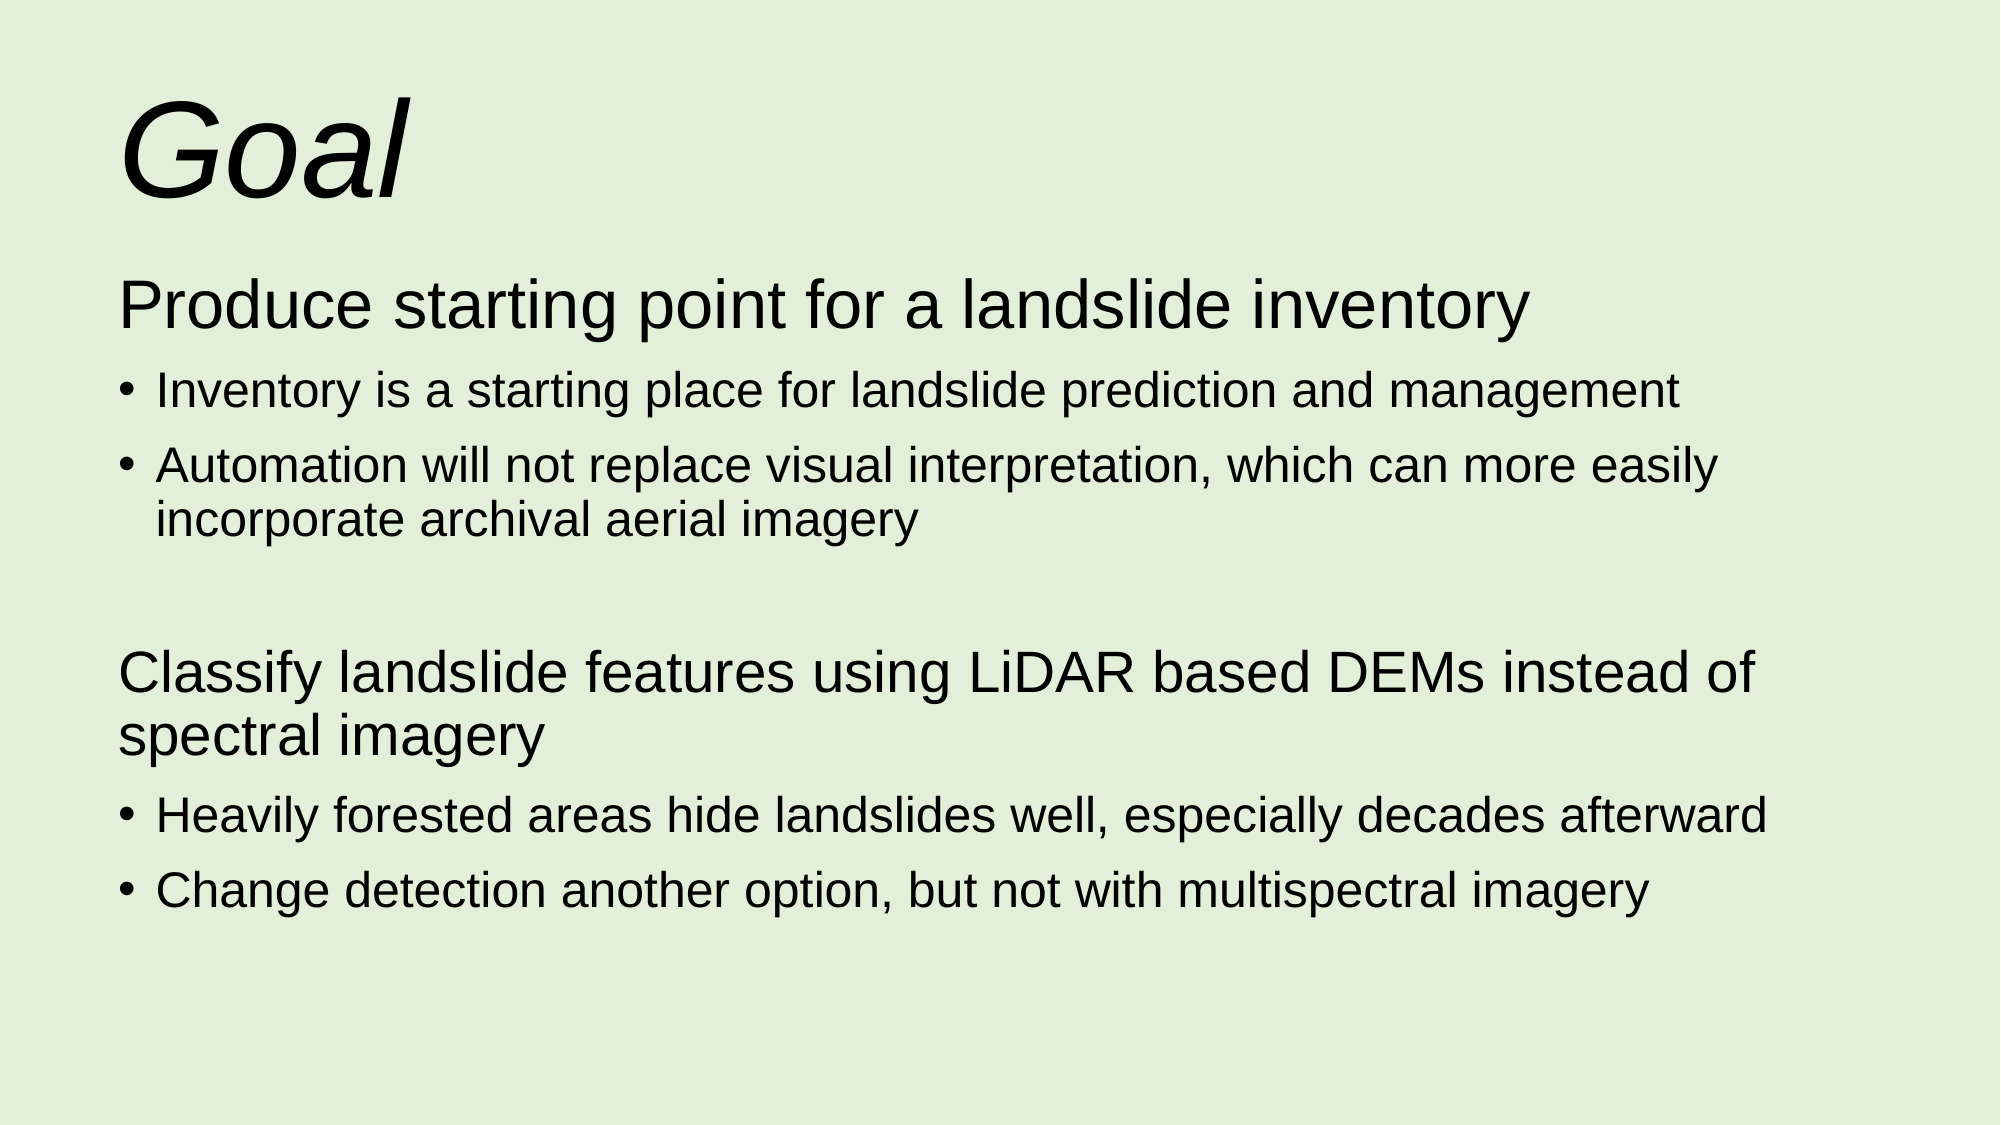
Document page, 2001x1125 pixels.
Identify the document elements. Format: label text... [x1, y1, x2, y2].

title Goal [103, 44, 1829, 261]
list Produce starting point for a landslide inventory Inventory is a starting place for landslide prediction and management Automation will not replace visual interpretation, which can more easily incorporate archival aerial imagery Classify landslide features using LiDAR based DEMs instead of spectral imagery Heavily forested areas hide landslides well, especially decades afterward Change detection another option, but not with multispectral imagery [103, 261, 1919, 1038]
